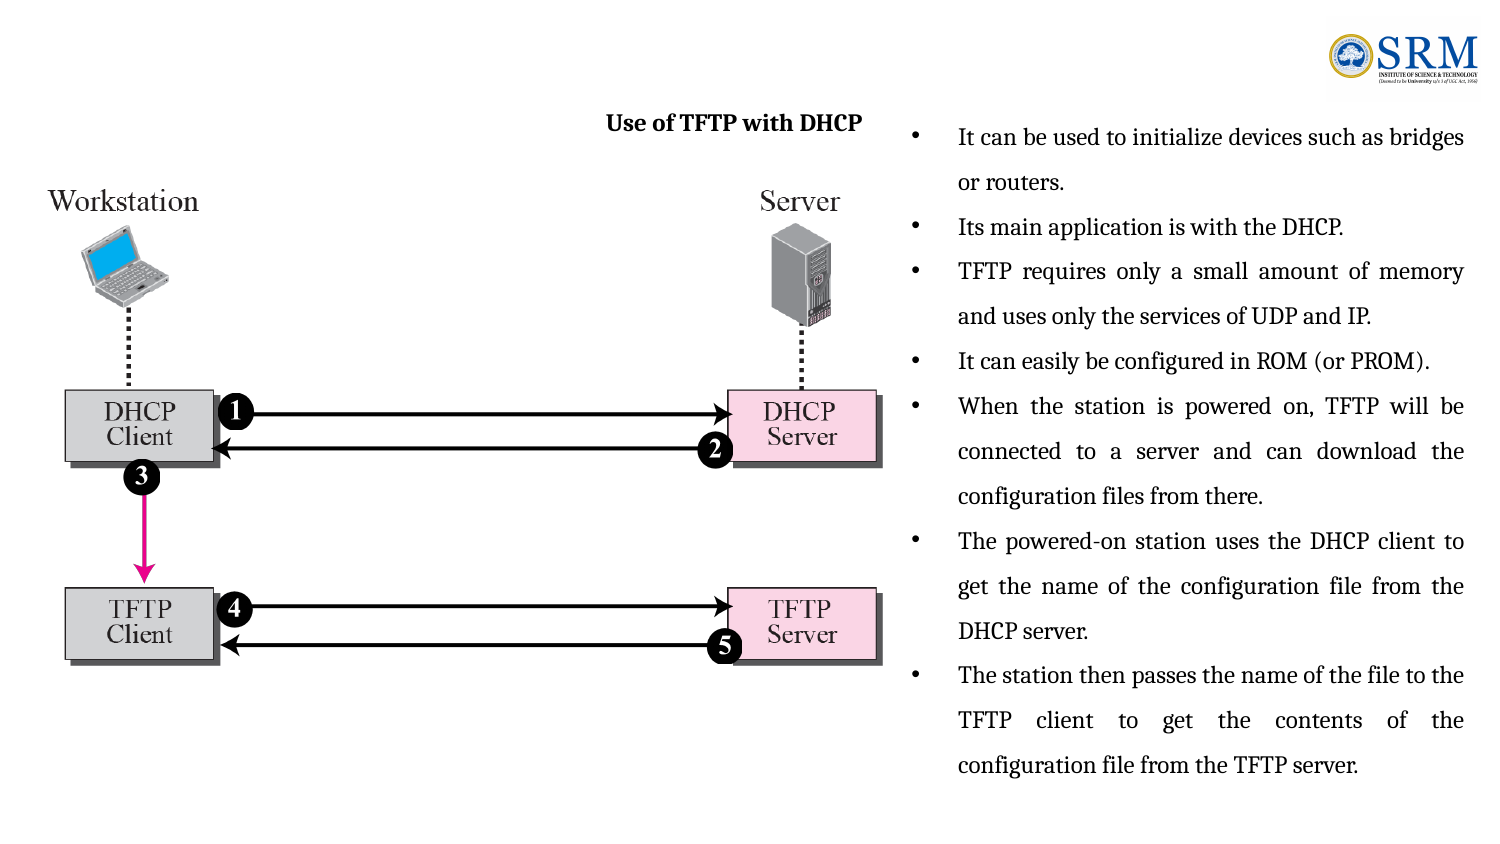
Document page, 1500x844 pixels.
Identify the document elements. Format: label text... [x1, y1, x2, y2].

picture [47, 184, 883, 666]
picture [1326, 16, 1481, 103]
text_box Use of TFTP with DHCP [574, 98, 896, 144]
text_box It can be used to initialize devices such as bridges or routers. Its main application is with the DHCP. TFTP requires only a small amount of memory and uses only the services of UDP and IP. It can easily be configured in ROM (or PROM). When the station is powered on, TFTP will be connected to a server and can download the configuration files from there. The powered-on station uses the DHCP client to get the name of the configuration file from the DHCP server. The station then passes the name of the file to the TFTP client to get the contents of the configuration file from the TFTP server. [896, 97, 1481, 787]
